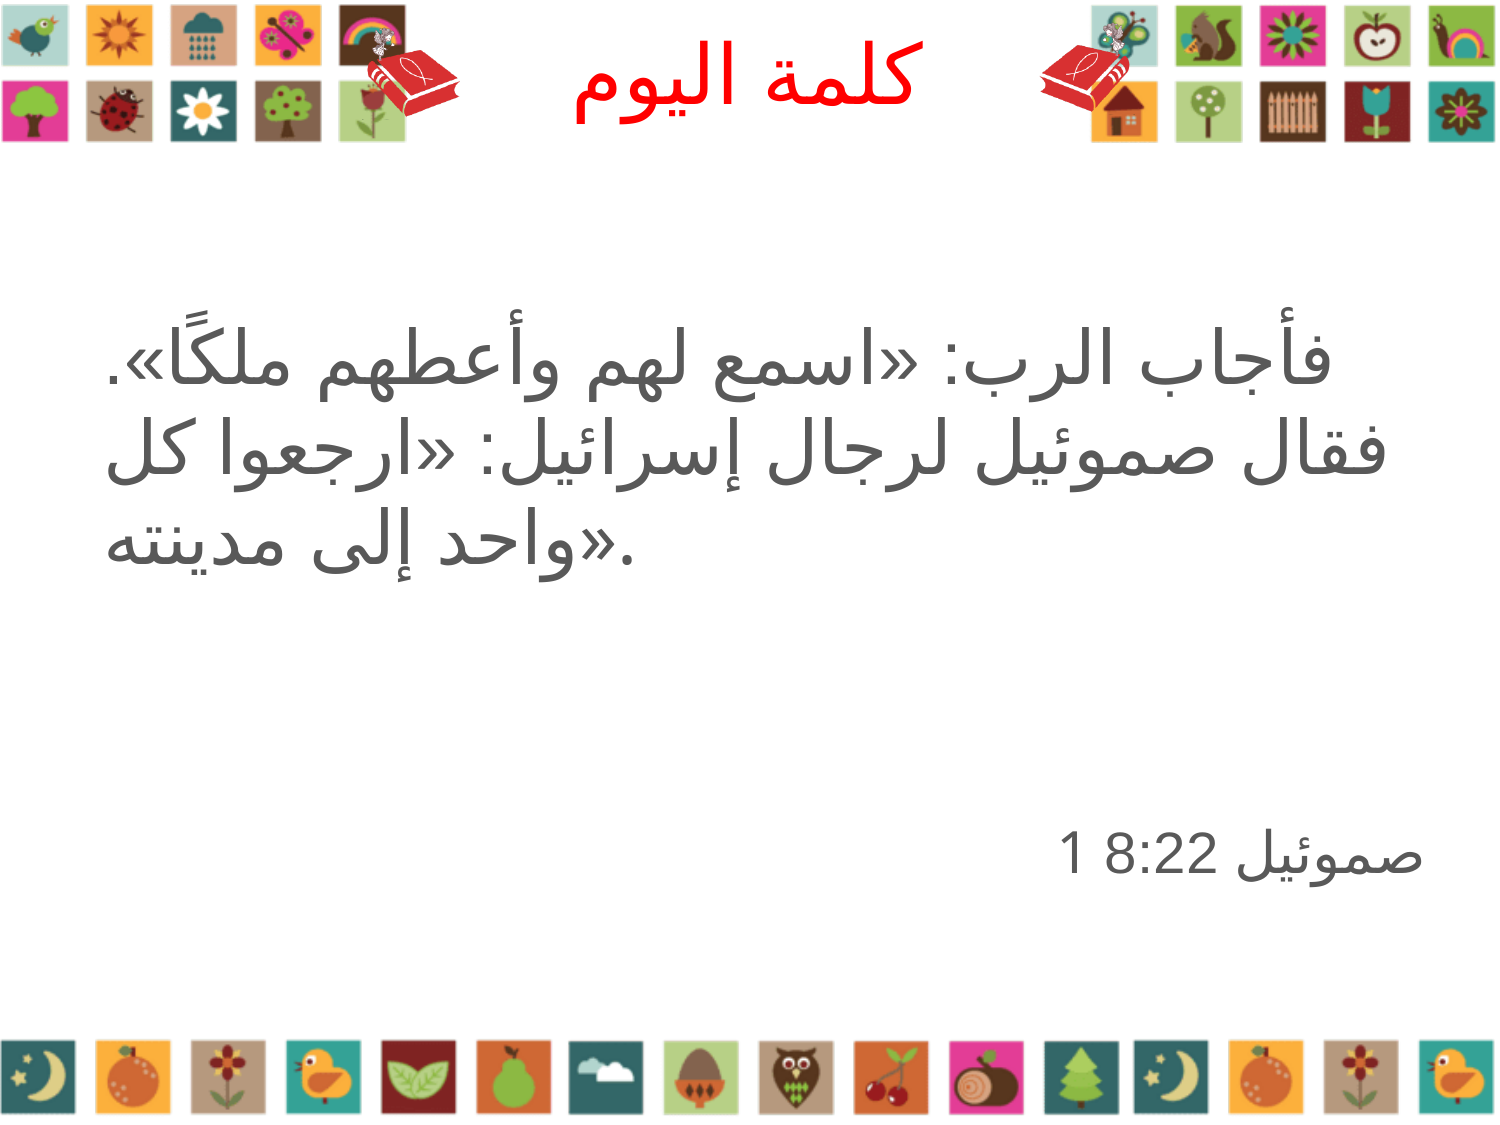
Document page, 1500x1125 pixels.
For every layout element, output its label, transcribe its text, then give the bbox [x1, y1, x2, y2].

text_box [0, 1028, 1500, 1118]
text_box 1 صموئيل 8:22 [808, 807, 1441, 893]
picture [0, 3, 492, 150]
text_box كلمة اليوم [425, 13, 1078, 129]
picture [1008, 3, 1500, 150]
text_box فأجاب الرب: «اسمع لهم وأعطهم ملكًا». فقال صموئيل لرجال إسرائيل: «ارجعوا كل واحد إلى مدينته». [88, 302, 1436, 588]
